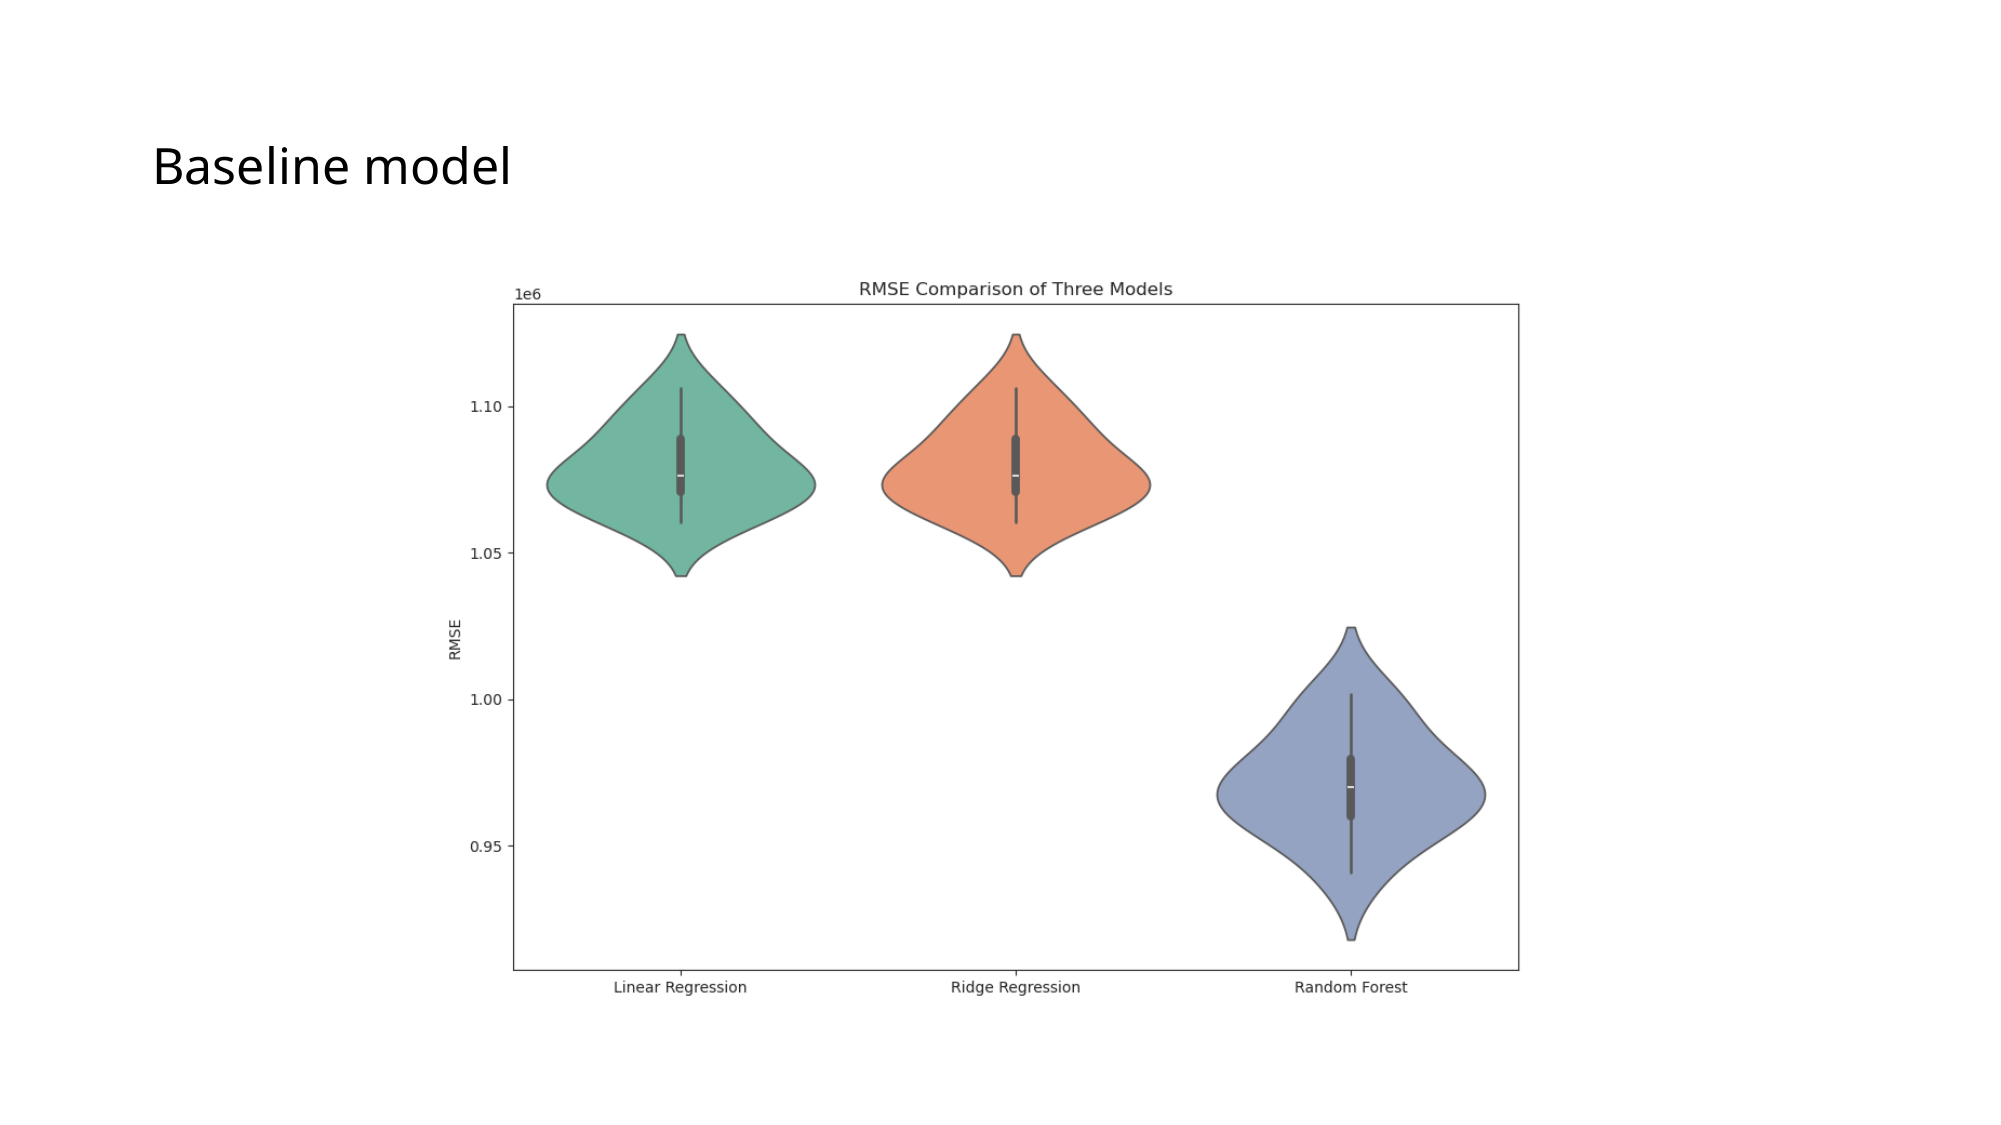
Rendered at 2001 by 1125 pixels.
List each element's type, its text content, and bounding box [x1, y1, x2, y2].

title Baseline model [137, 59, 1863, 278]
picture [351, 200, 1649, 1066]
